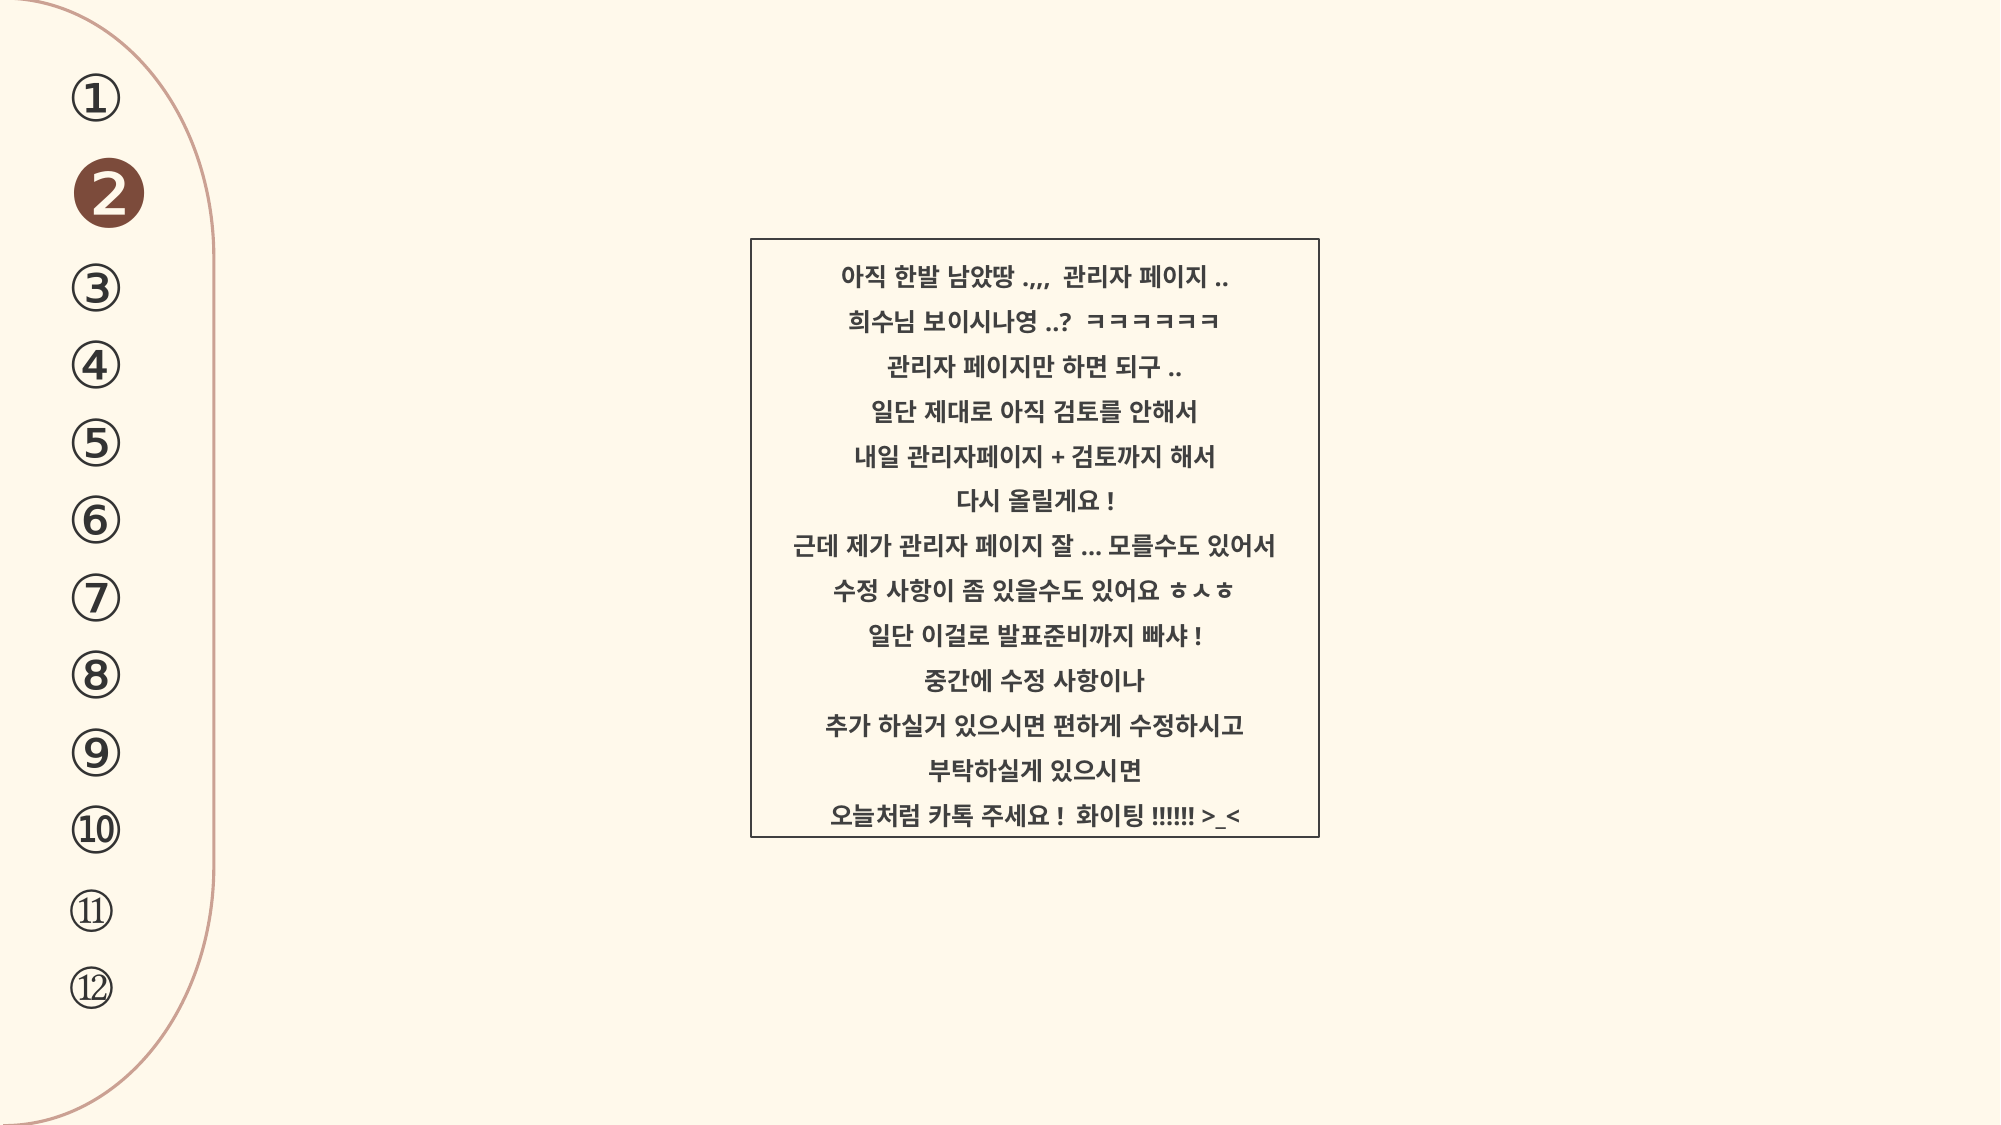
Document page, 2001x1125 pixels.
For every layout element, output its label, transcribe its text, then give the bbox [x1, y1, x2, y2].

text_box 아직 한발 남았땅.,,, 관리자 페이지.. 희수님 보이시나영..? ㅋㅋㅋㅋㅋㅋ 관리자 페이지만 하면 되구.. 일단 제대로 아직 검토를 안해서 내일 관리자페이지+검토까지 해서 다시 올릴게요! 근데 제가 관리자 페이지 잘...모를수도 있어서 수정 사항이 좀 있을수도 있어요 ㅎㅅㅎ 일단 이걸로 발표준비까지 빠샤! 중간에 수정 사항이나 추가 하실거 있으시면 편하게 수정하시고 부탁하실게 있으시면 오늘처럼 카톡 주세요! 화이팅!!!!!! >_< [751, 239, 1319, 838]
text_box [3, 0, 215, 1125]
text_box ①❷ ③④⑤⑥⑦⑧⑨⑩ ⑪⑫ [52, 49, 130, 1029]
